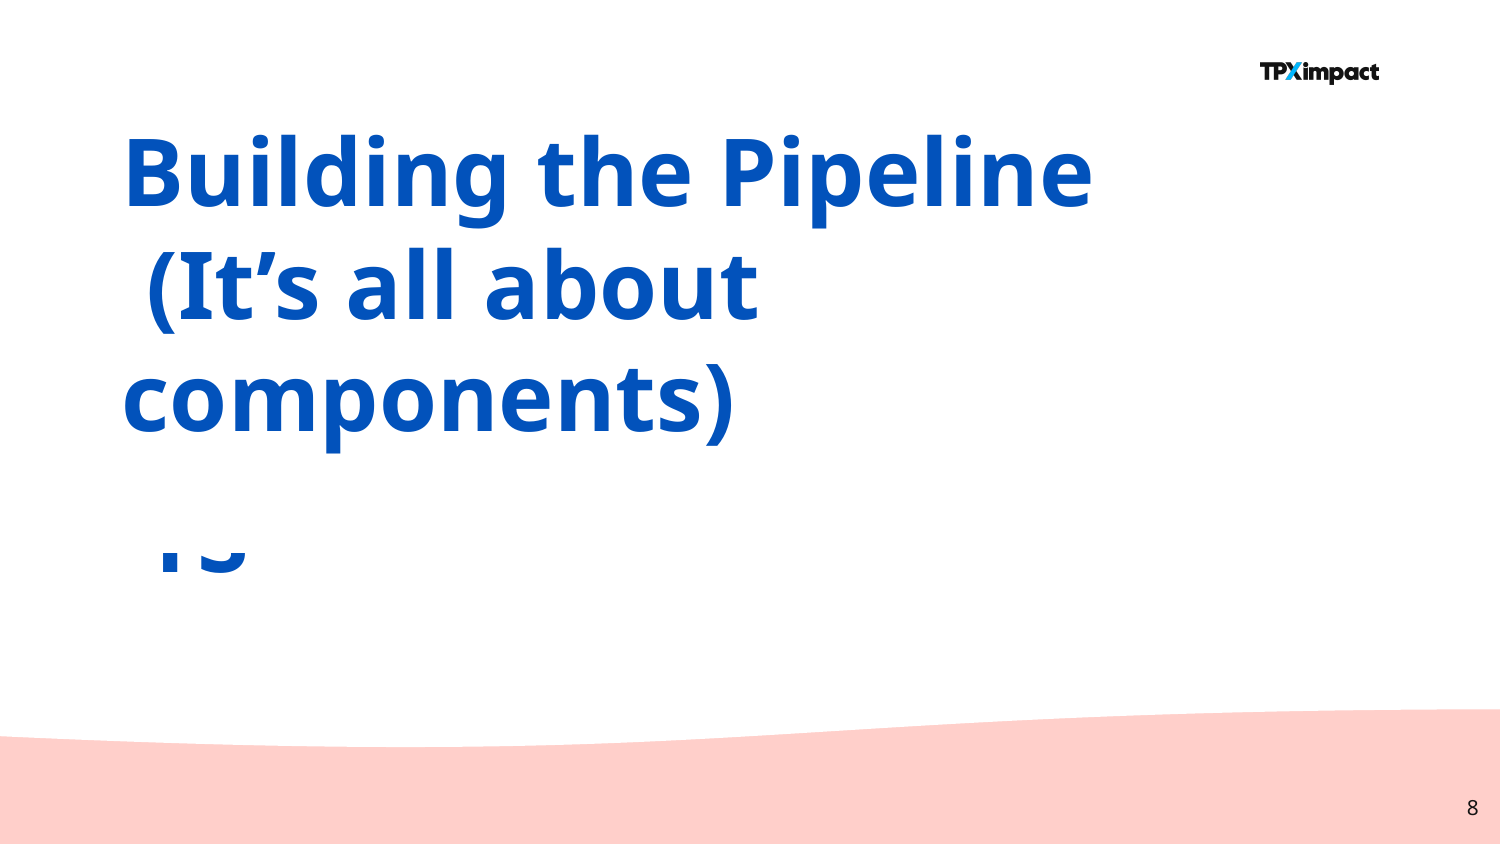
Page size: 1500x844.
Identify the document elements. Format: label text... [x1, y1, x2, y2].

picture [1260, 62, 1379, 85]
text_box Building the Pipeline (It’s all about components) [107, 105, 1202, 247]
text_box [74, 309, 696, 553]
